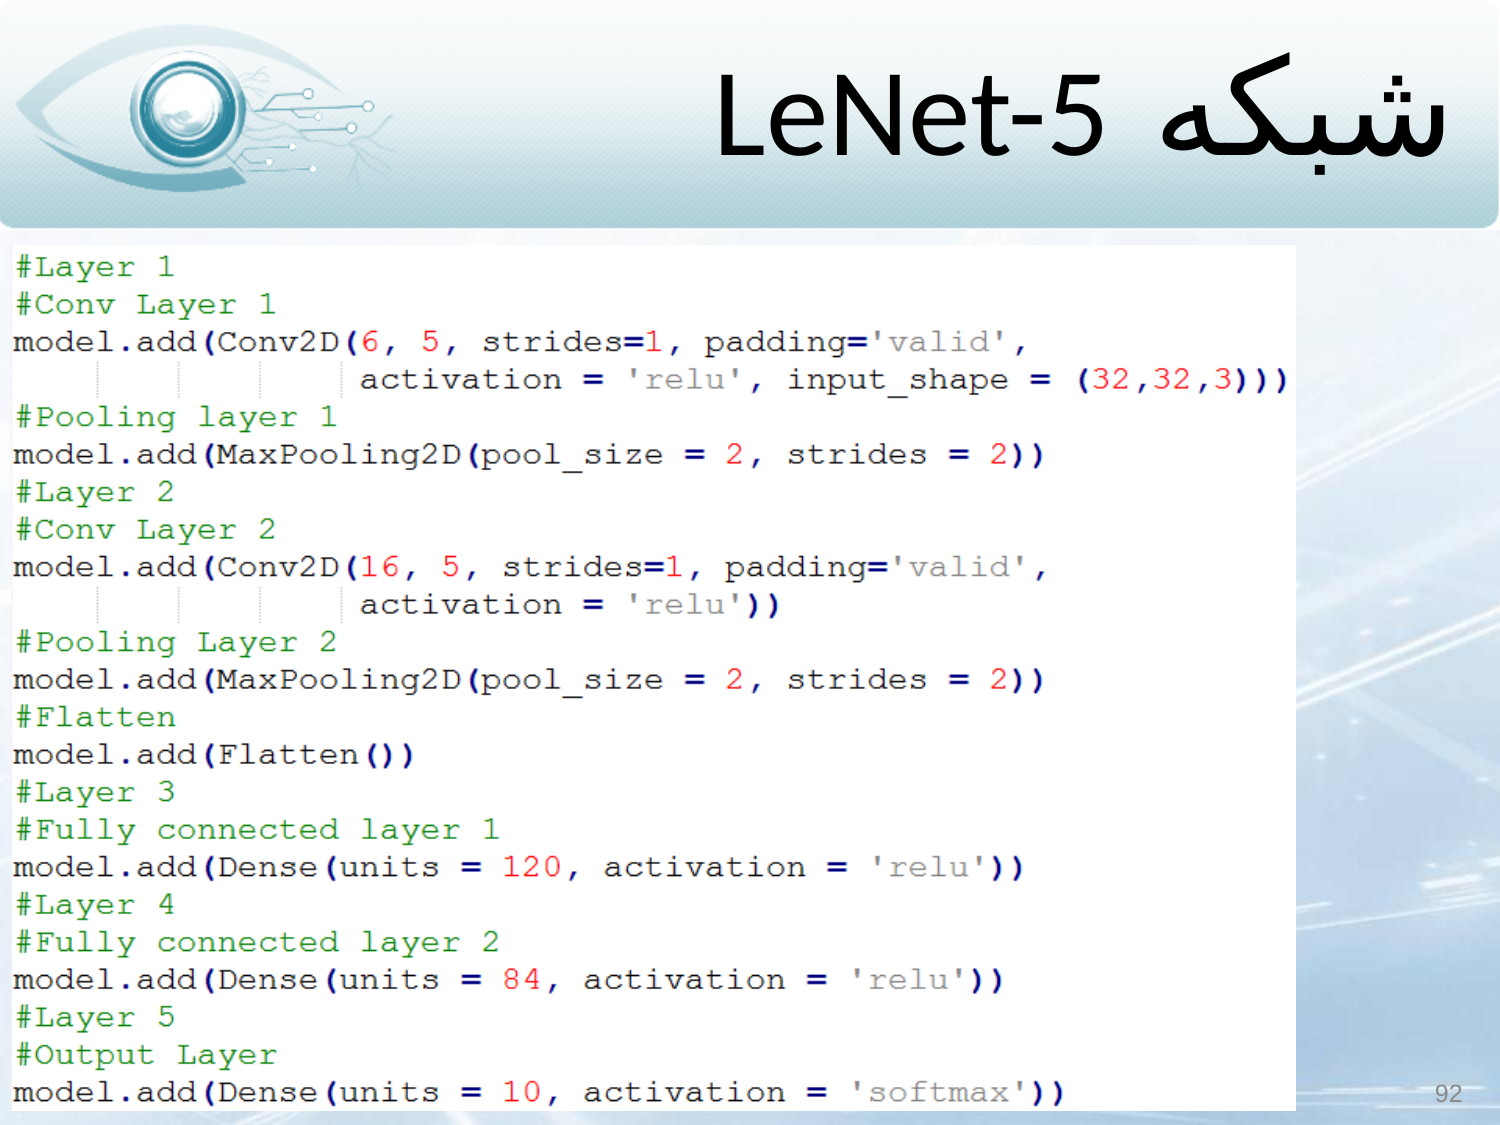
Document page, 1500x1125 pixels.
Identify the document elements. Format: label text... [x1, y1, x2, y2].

title شبکه LeNet-5 [0, 7, 1500, 195]
picture [0, 230, 1500, 1125]
slide_number 92 [1127, 1062, 1478, 1123]
